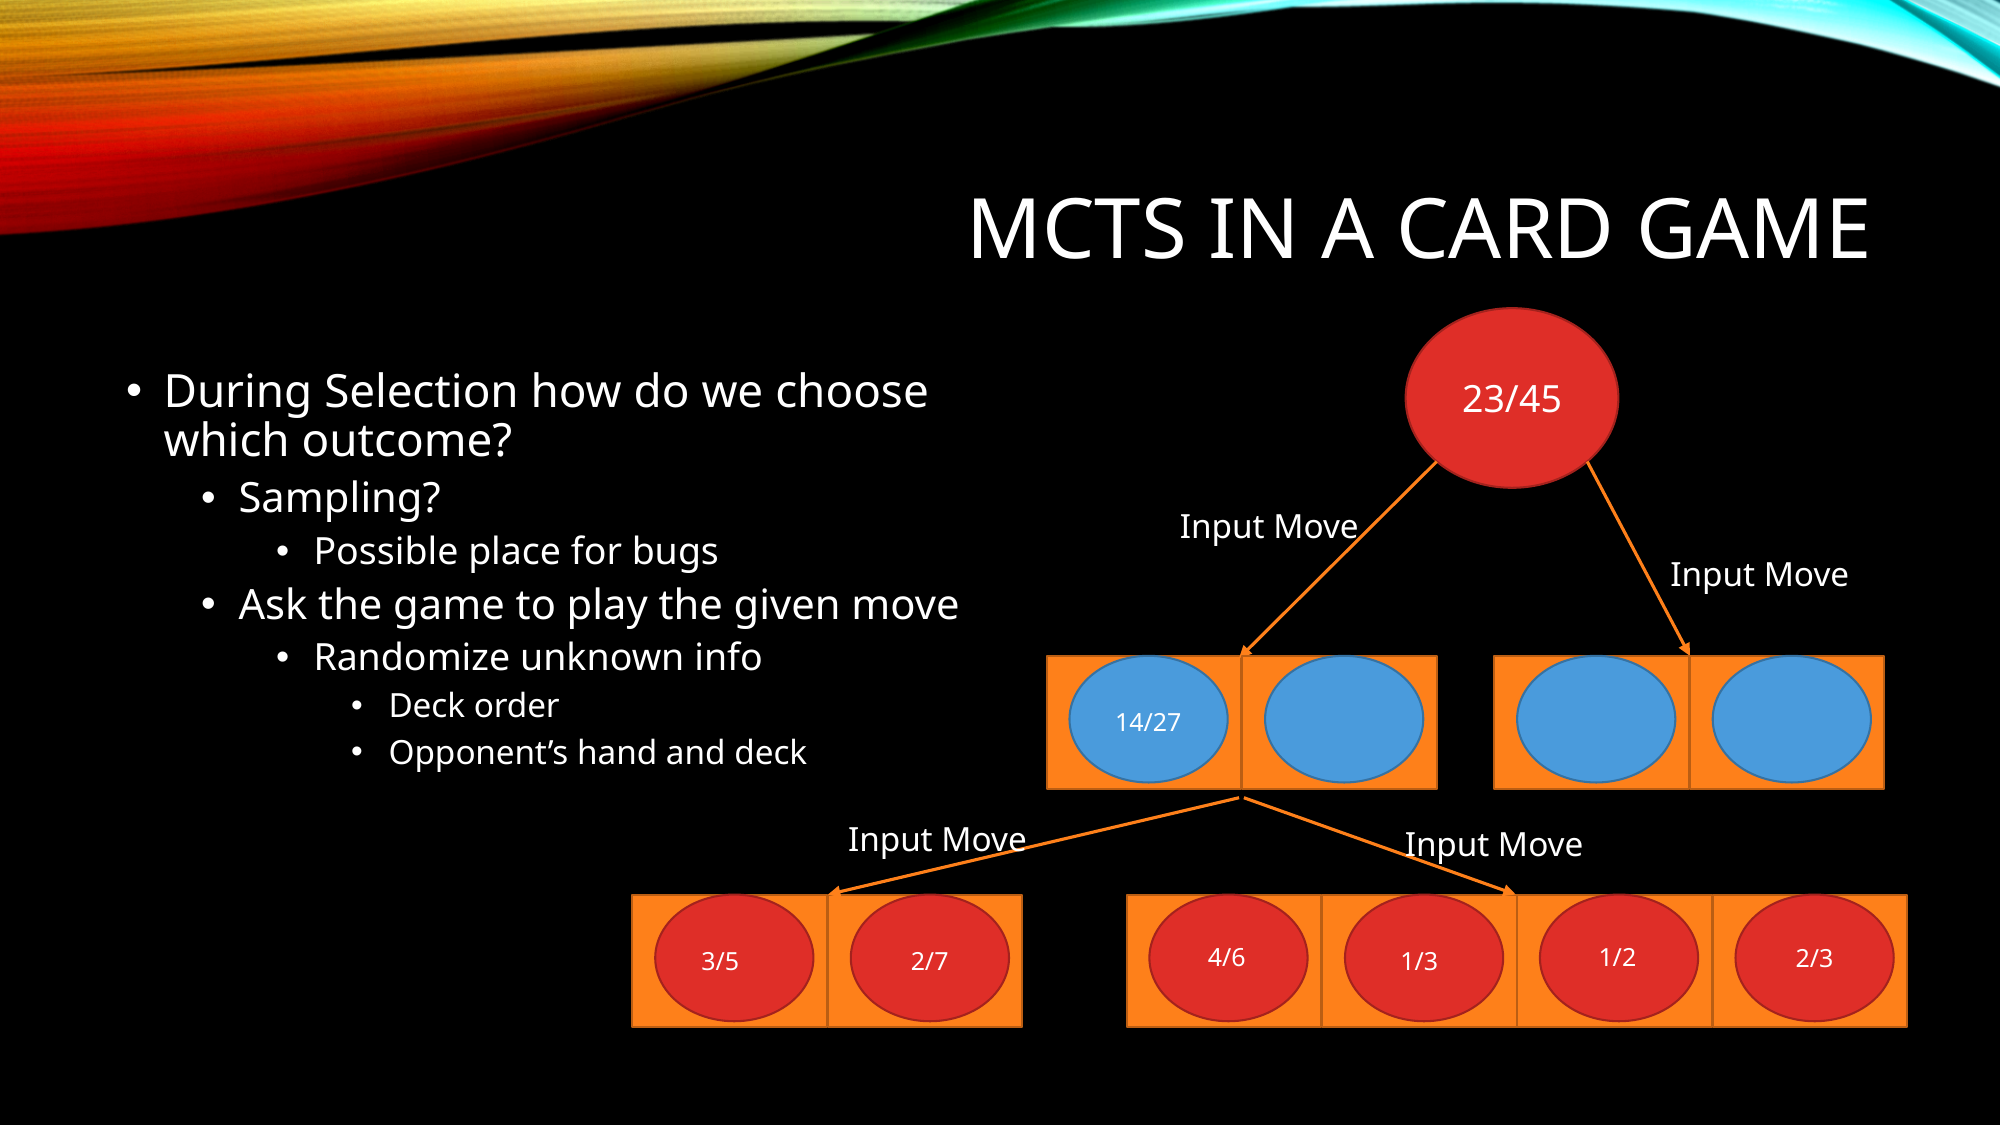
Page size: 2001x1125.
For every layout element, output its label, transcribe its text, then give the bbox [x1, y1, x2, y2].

text_box 1/3 [1385, 937, 1454, 983]
text_box [1538, 893, 1700, 1023]
text_box [1321, 895, 1516, 1028]
text_box [1343, 895, 1505, 1023]
title MCTS in a card game [474, 125, 1888, 338]
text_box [1243, 797, 1516, 895]
text_box 2/7 [896, 937, 964, 983]
text_box [1493, 655, 1689, 790]
text_box [1712, 894, 1908, 1028]
text_box 3/5 [686, 938, 755, 983]
text_box 14/27 [1100, 699, 1197, 745]
text_box [849, 895, 1011, 1023]
text_box 4/6 [1193, 933, 1261, 979]
text_box [1068, 654, 1229, 784]
text_box Input Move [1165, 497, 1238, 552]
text_box [1148, 894, 1309, 1023]
text_box [631, 894, 827, 1028]
text_box [1516, 894, 1712, 1028]
text_box [1516, 655, 1677, 784]
text_box [1264, 659, 1425, 784]
text_box Input Move [1691, 546, 1865, 601]
list During Selection how do we choose which outcome? Sampling? Possible place for bugs Ask the game to play the given move Randomize unknown info Deck order Opponent’s hand and deck [111, 360, 1066, 1021]
text_box [827, 895, 1023, 1028]
text_box [1711, 654, 1872, 784]
picture [0, 0, 2000, 237]
text_box [1734, 893, 1895, 1023]
text_box 2/3 [1780, 935, 1849, 981]
text_box Input Move [1516, 815, 1599, 871]
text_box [827, 797, 1240, 895]
text_box [1126, 895, 1321, 1028]
text_box [1046, 655, 1241, 790]
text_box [1238, 461, 1437, 659]
text_box [654, 893, 815, 1023]
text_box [1587, 461, 1691, 657]
text_box 1/2 [1583, 933, 1652, 979]
text_box 23/45 [1404, 307, 1620, 489]
text_box [1241, 655, 1438, 790]
text_box [1689, 655, 1885, 790]
